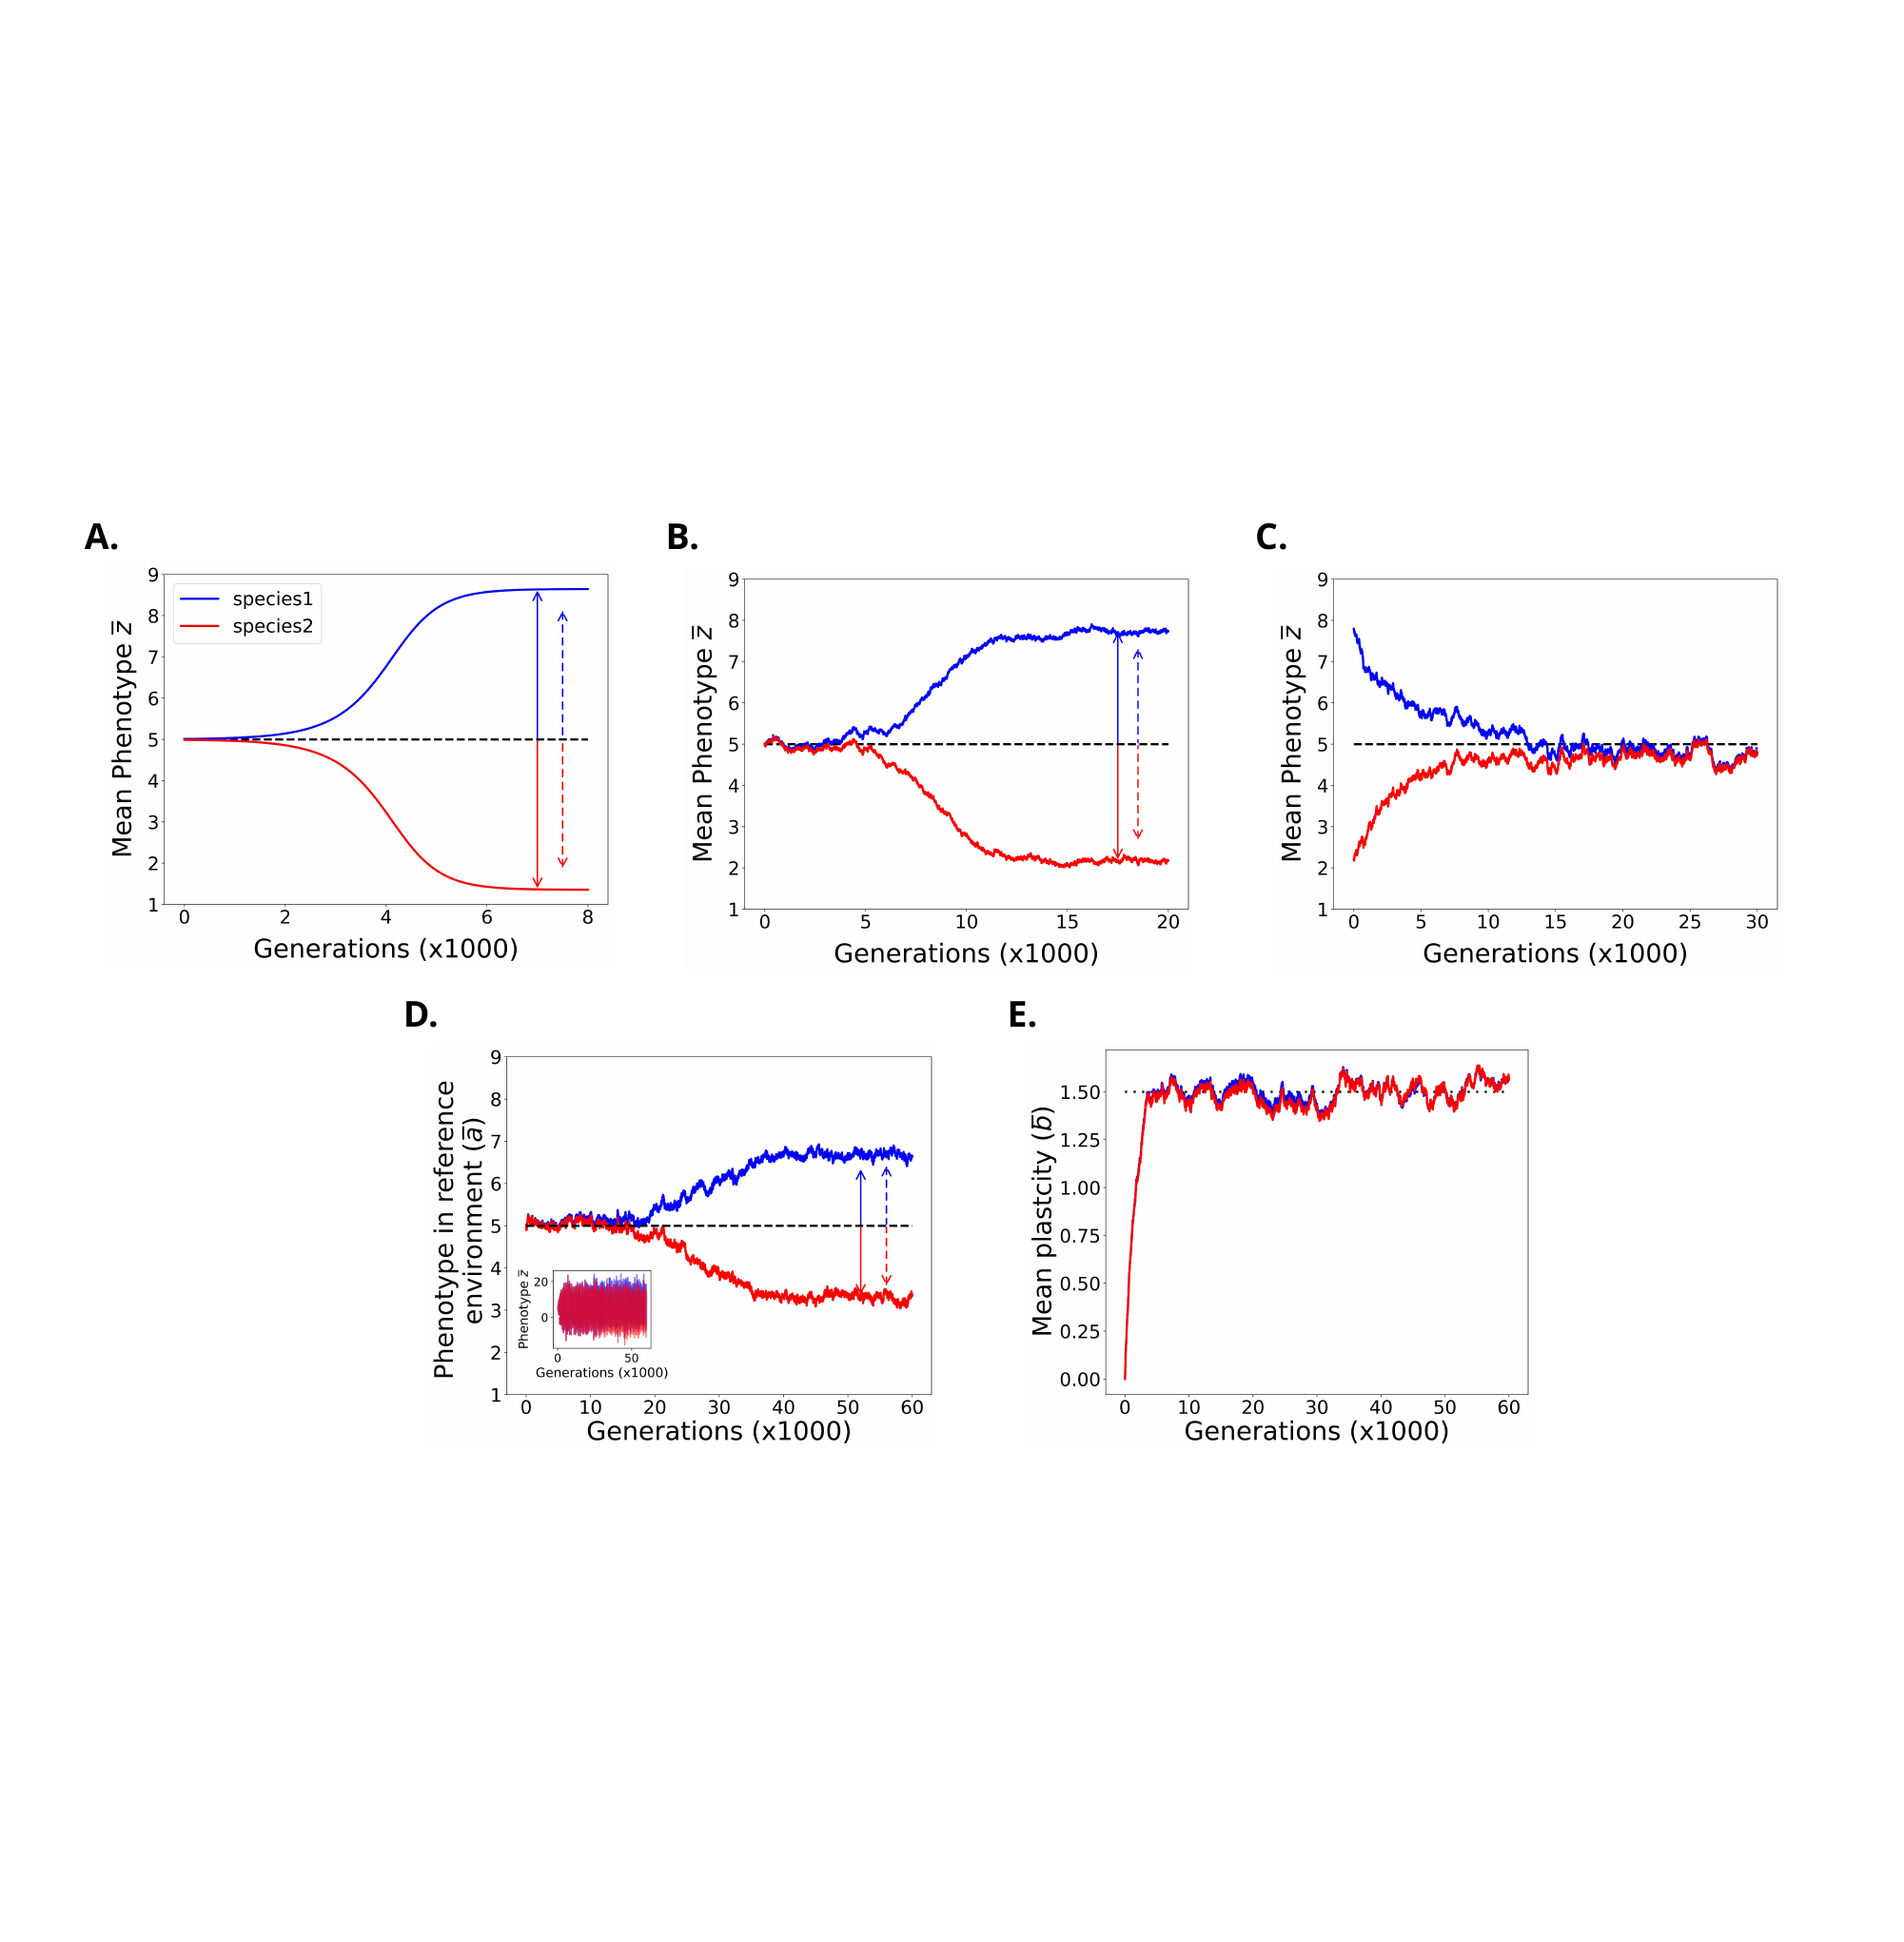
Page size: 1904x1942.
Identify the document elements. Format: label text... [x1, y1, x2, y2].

text_box E. [993, 984, 1052, 1042]
picture [101, 559, 616, 971]
picture [681, 564, 1197, 976]
picture [1271, 564, 1786, 976]
text_box D. [389, 984, 453, 1042]
picture [425, 1041, 940, 1454]
text_box B. [651, 507, 714, 564]
text_box C. [1241, 507, 1303, 564]
text_box A. [70, 507, 134, 564]
picture [1022, 1041, 1537, 1454]
